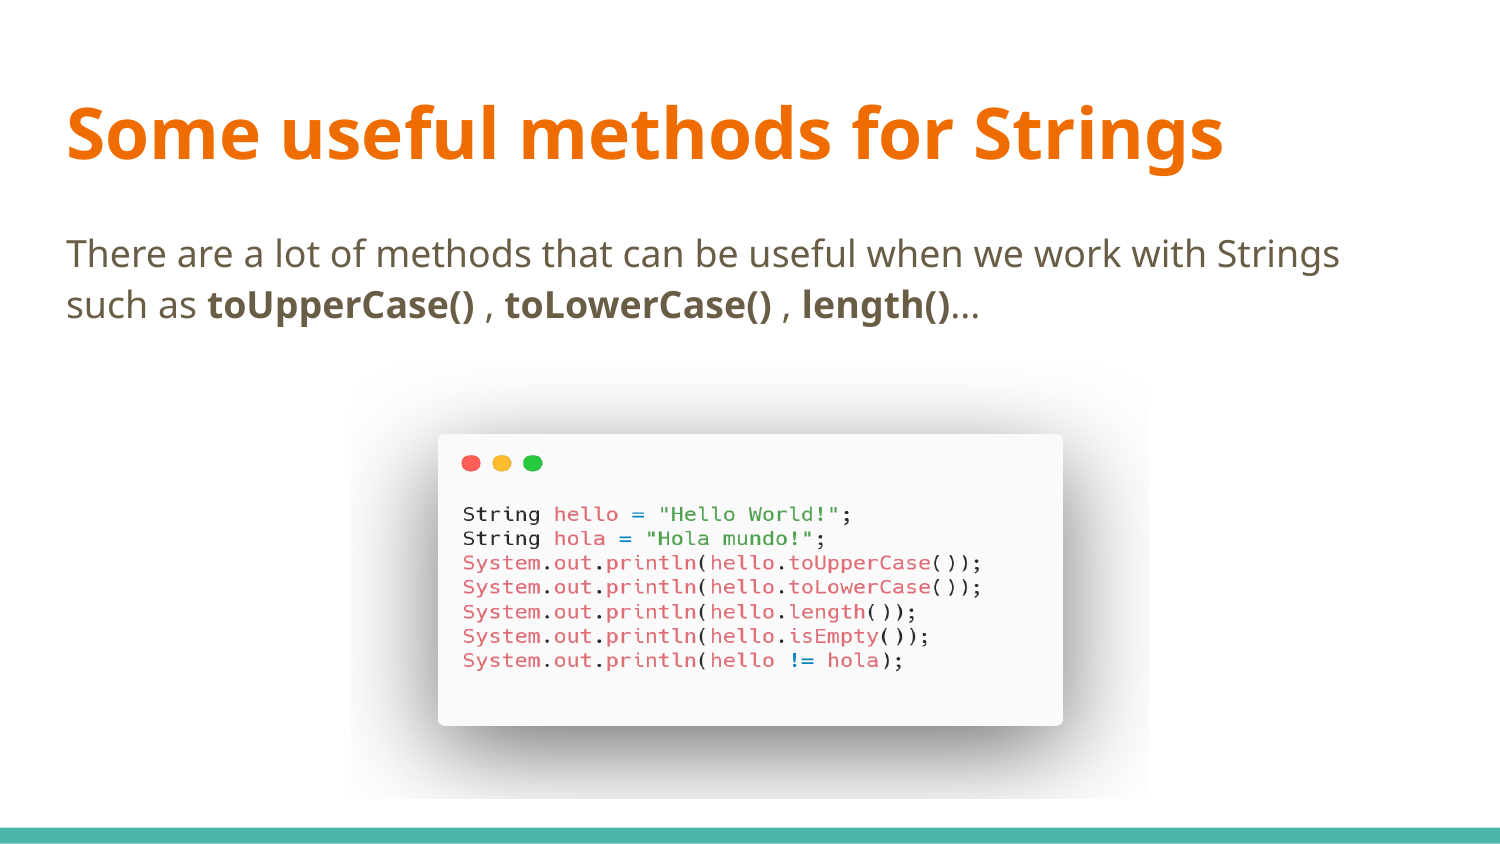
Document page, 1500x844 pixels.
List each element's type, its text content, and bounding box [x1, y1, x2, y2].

picture [351, 360, 1149, 799]
list There are a lot of methods that can be useful when we work with Strings such as toUpperCase() , toLowerCase() , length()... [51, 207, 1449, 750]
title Some useful methods for Strings [51, 72, 1449, 189]
